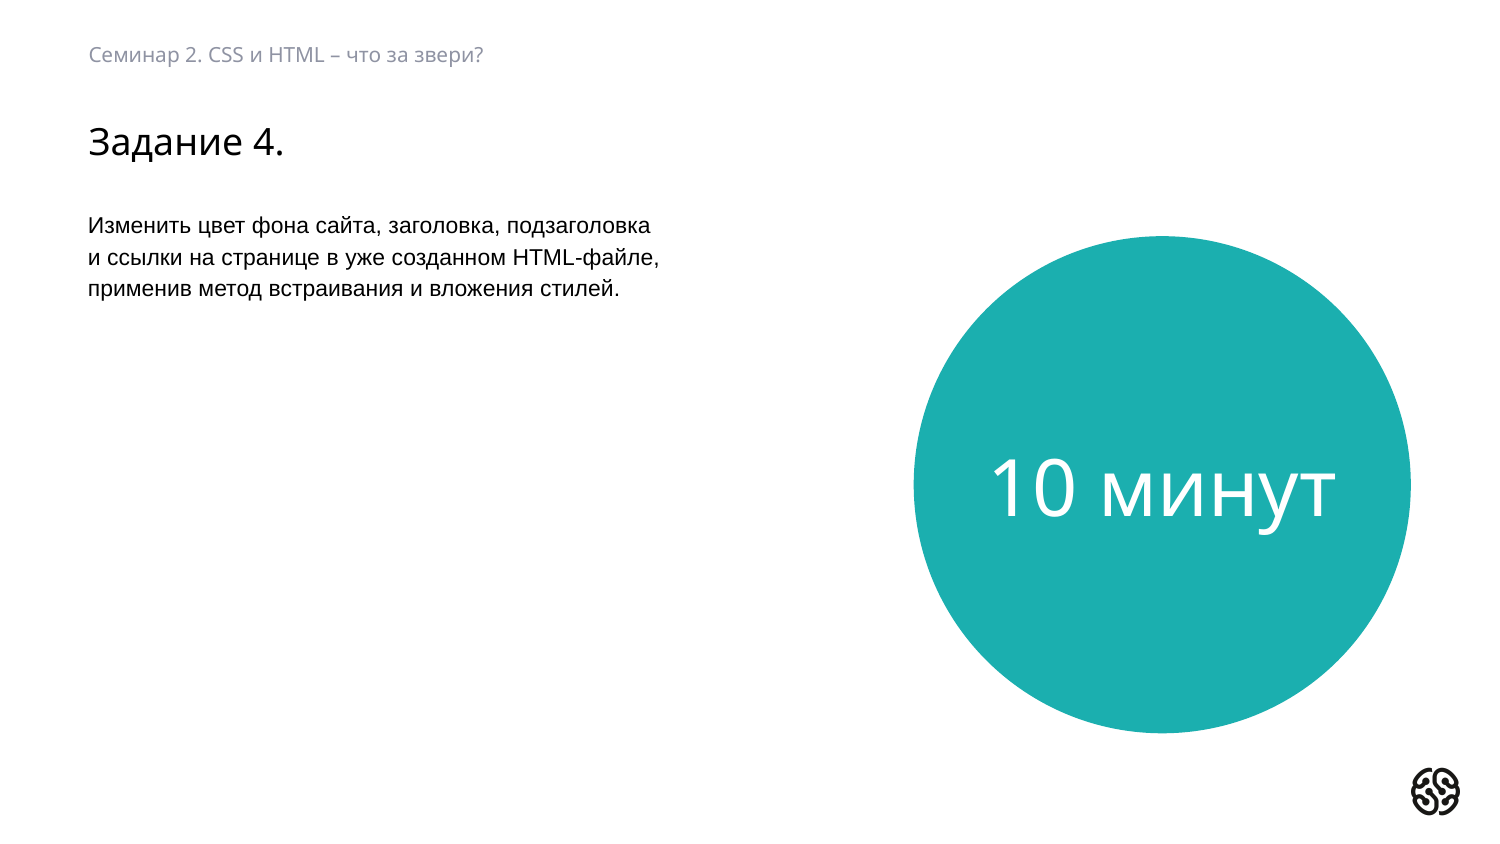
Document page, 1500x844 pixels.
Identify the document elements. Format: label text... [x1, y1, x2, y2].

title Задание 4. [88, 118, 1412, 178]
text_box 10 минут [913, 236, 1411, 734]
subtitle Изменить цвет фона сайта, заголовка, подзаголовка и ссылки на странице в уже созданном HTML-файле, применив метод встраивания и вложения стилей. [87, 206, 914, 739]
picture [1411, 767, 1460, 816]
subtitle Семинар 2. CSS и HTML – что за звери? [88, 24, 1412, 84]
